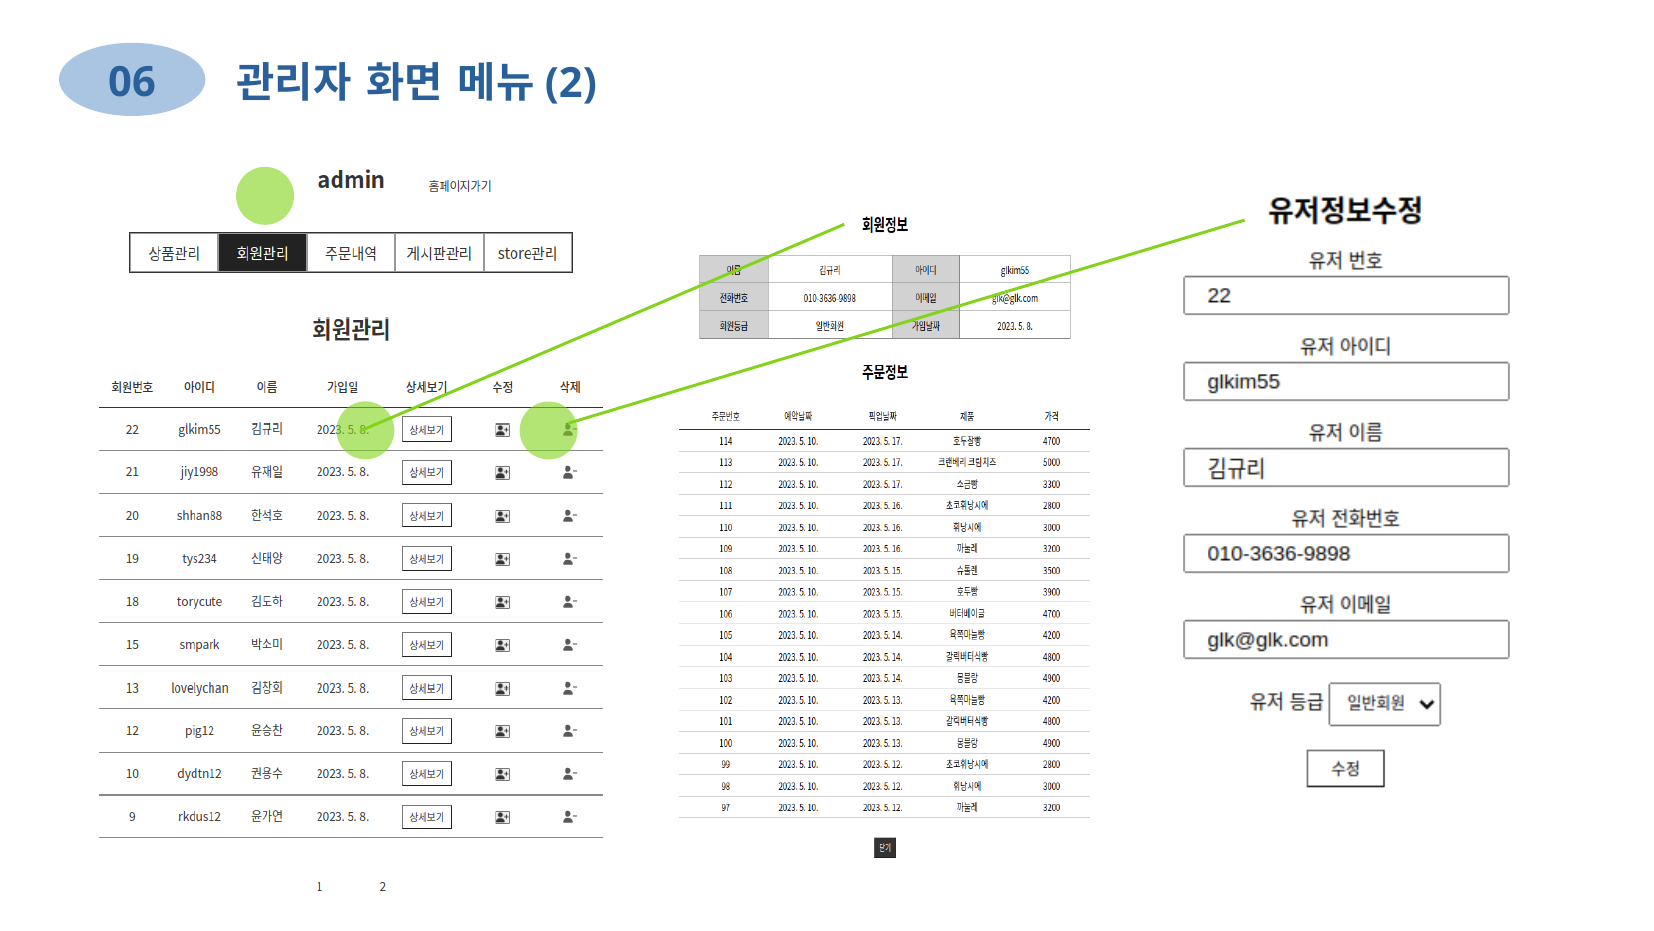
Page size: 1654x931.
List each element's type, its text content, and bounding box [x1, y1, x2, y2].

picture [1156, 176, 1535, 800]
text_box 관리자 화면 메뉴(2) [221, 48, 749, 113]
text_box 06 [58, 42, 206, 116]
picture [88, 160, 620, 901]
picture [678, 206, 1090, 871]
